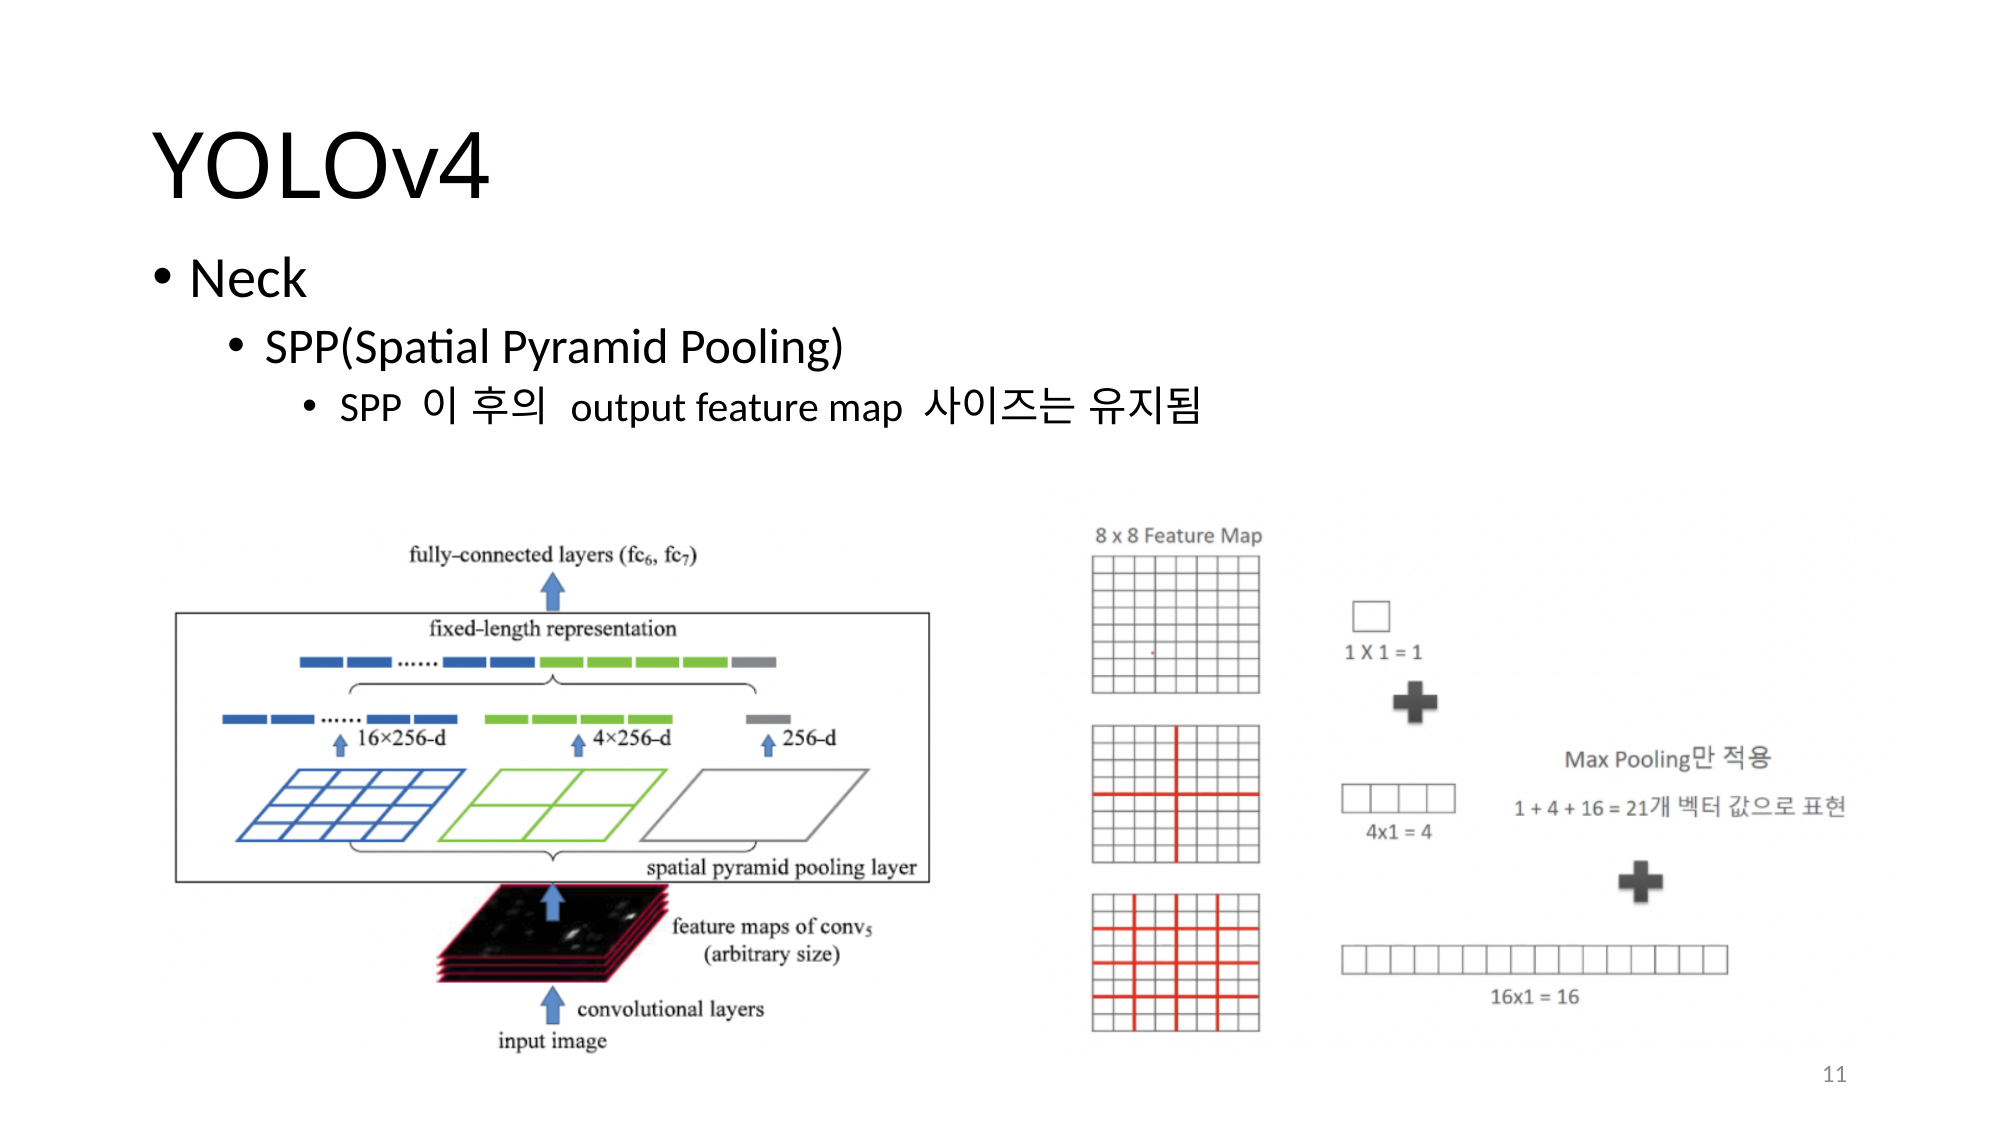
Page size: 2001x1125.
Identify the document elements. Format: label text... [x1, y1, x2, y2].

list Neck SPP(Spatial Pyramid Pooling) SPP 이 후의 output feature map 사이즈는 유지됨 [137, 239, 1863, 1066]
title YOLOv4 [137, 59, 1863, 239]
slide_number 11 [1412, 1059, 1863, 1103]
picture [1023, 489, 1896, 1059]
picture [137, 521, 950, 1066]
